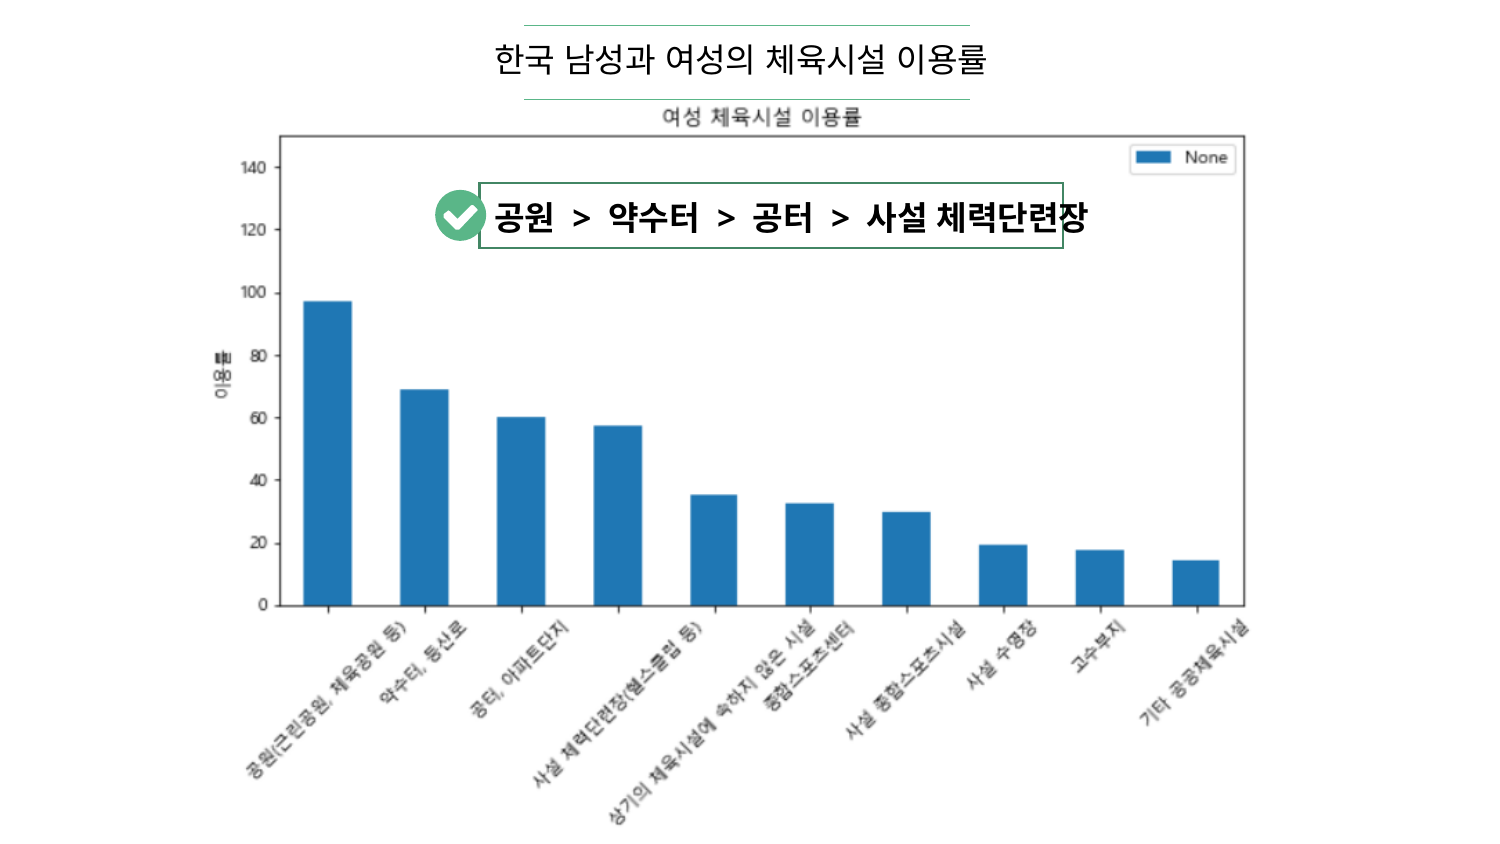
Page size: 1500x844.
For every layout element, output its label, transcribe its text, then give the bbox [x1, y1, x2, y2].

picture [191, 99, 1303, 830]
text_box 한국 남성과 여성의 체육시설 이용률 [479, 31, 1122, 87]
